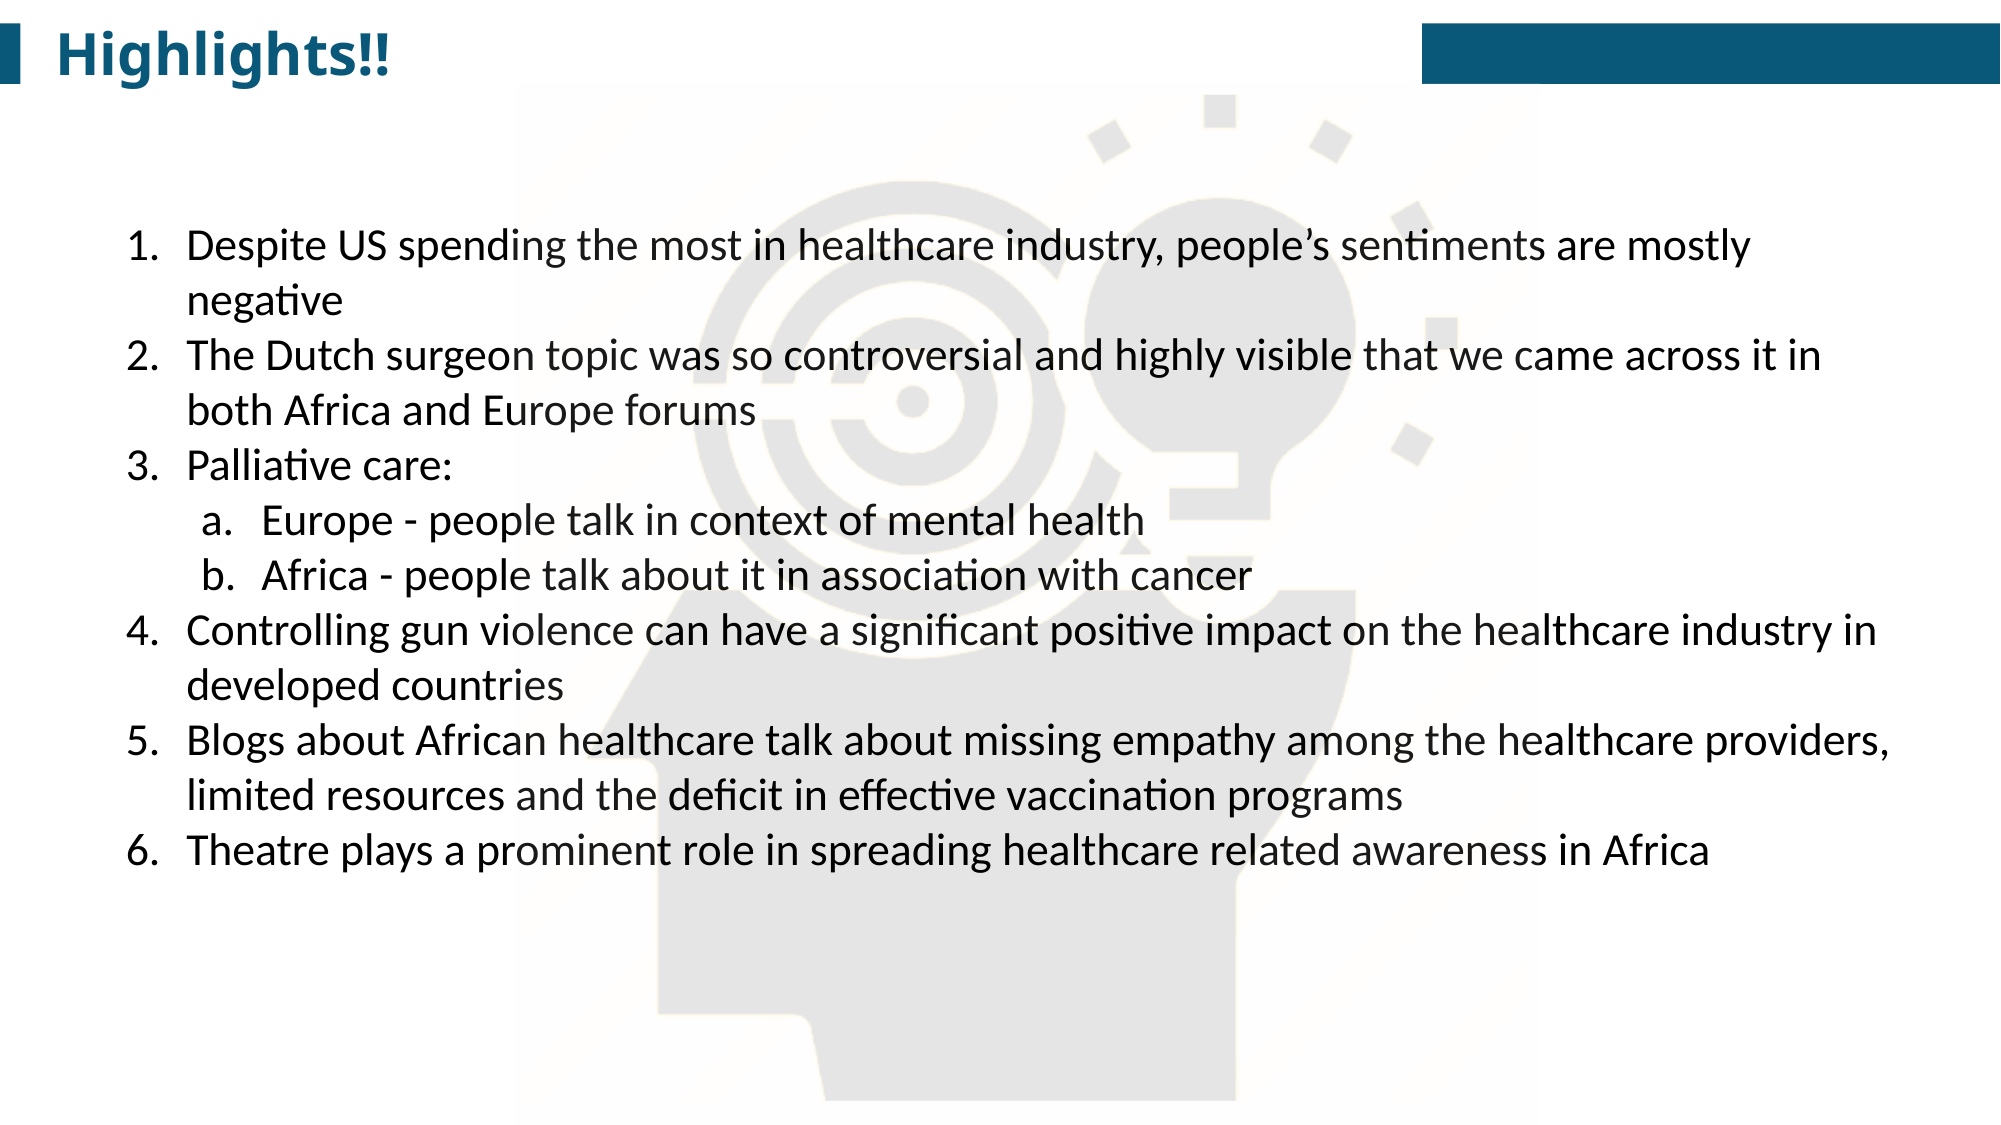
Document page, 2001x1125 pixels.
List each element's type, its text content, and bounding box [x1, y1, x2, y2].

text_box Highlights!! [20, 7, 1422, 97]
text_box Despite US spending the most in healthcare industry, people’s sentiments are mostly negative The Dutch surgeon topic was so controversial and highly visible that we came across it in both Africa and Europe forums Palliative care: Europe - people talk in context of mental health Africa - people talk about it in association with cancer Controlling gun violence can have a significant positive impact on the healthcare industry in developed countries Blogs about African healthcare talk about missing empathy among the healthcare providers, limited resources and the deficit in effective vaccination programs Theatre plays a prominent role in spreading healthcare related awareness in Africa [1544, 199, 1908, 1001]
text_box Despite US spending the most in healthcare industry, people’s sentiments are mostly negative The Dutch surgeon topic was so controversial and highly visible that we came across it in both Africa and Europe forums Palliative care: Europe - people talk in context of mental health Africa - people talk about it in association with cancer Controlling gun violence can have a significant positive impact on the healthcare industry in developed countries Blogs about African healthcare talk about missing empathy among the healthcare providers, limited resources and the deficit in effective vaccination programs Theatre plays a prominent role in spreading healthcare related awareness in Africa [96, 199, 509, 1001]
text_box [0, 23, 20, 84]
text_box [1422, 23, 2000, 84]
picture [514, 83, 1540, 1125]
